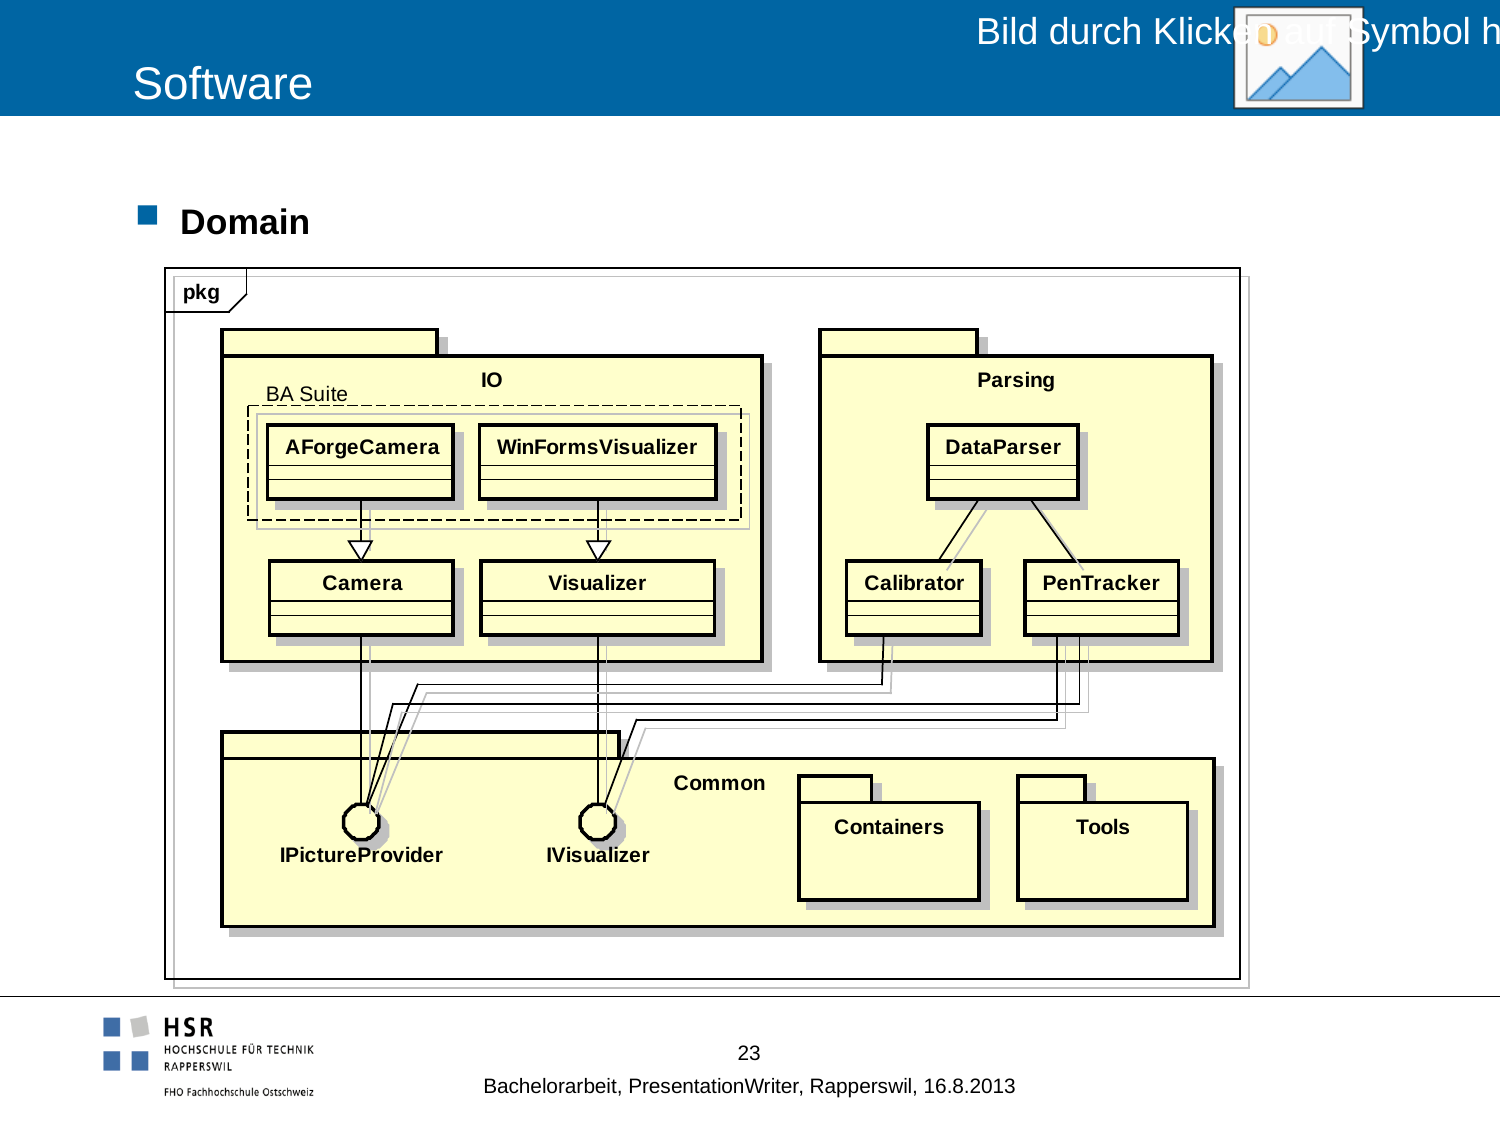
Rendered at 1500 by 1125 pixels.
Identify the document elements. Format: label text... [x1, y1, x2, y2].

picture [1097, 0, 1500, 117]
picture [147, 249, 1259, 997]
title Software [0, 0, 1095, 116]
picture [60, 1001, 327, 1111]
slide_number 23 [413, 1042, 1085, 1062]
footer Bachelorarbeit, PresentationWriter, Rapperswil, 16.8.2013 [412, 1064, 1087, 1106]
list Domain [76, 191, 1424, 983]
